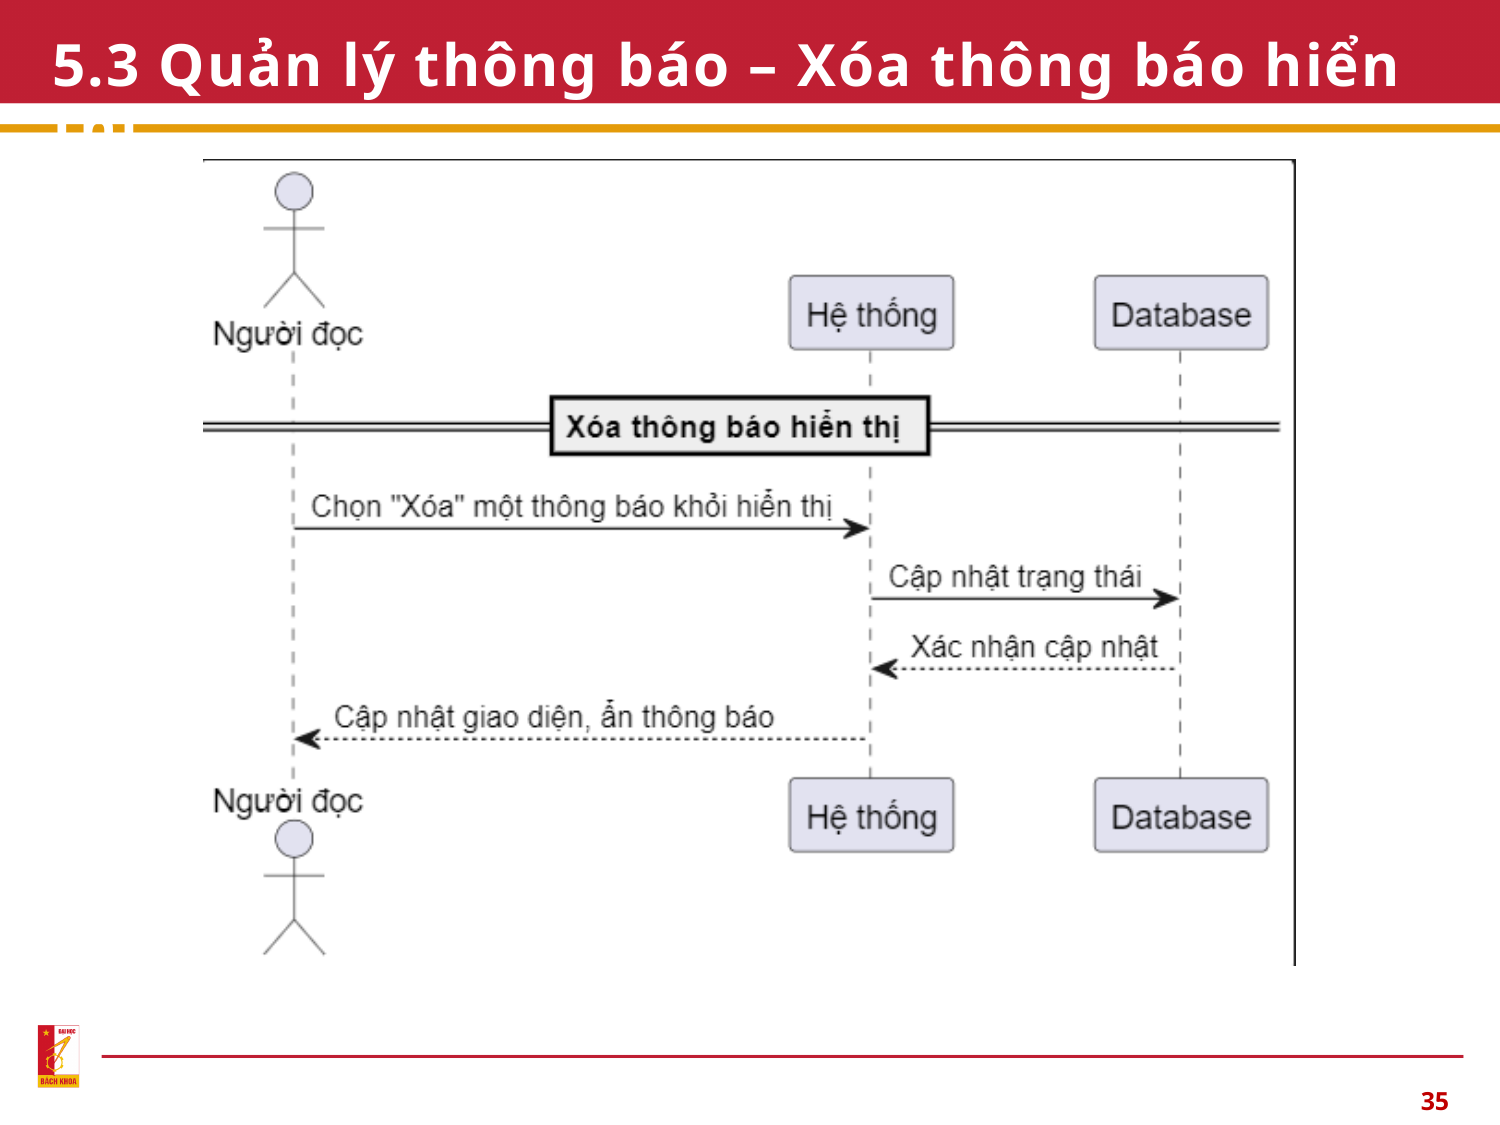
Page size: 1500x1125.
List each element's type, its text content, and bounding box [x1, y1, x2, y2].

picture [0, 0, 1500, 1125]
title 5.3 Quản lý thông báo – Xóa thông báo hiển thị [37, 29, 1461, 104]
slide_number 35 [1126, 1078, 1464, 1125]
